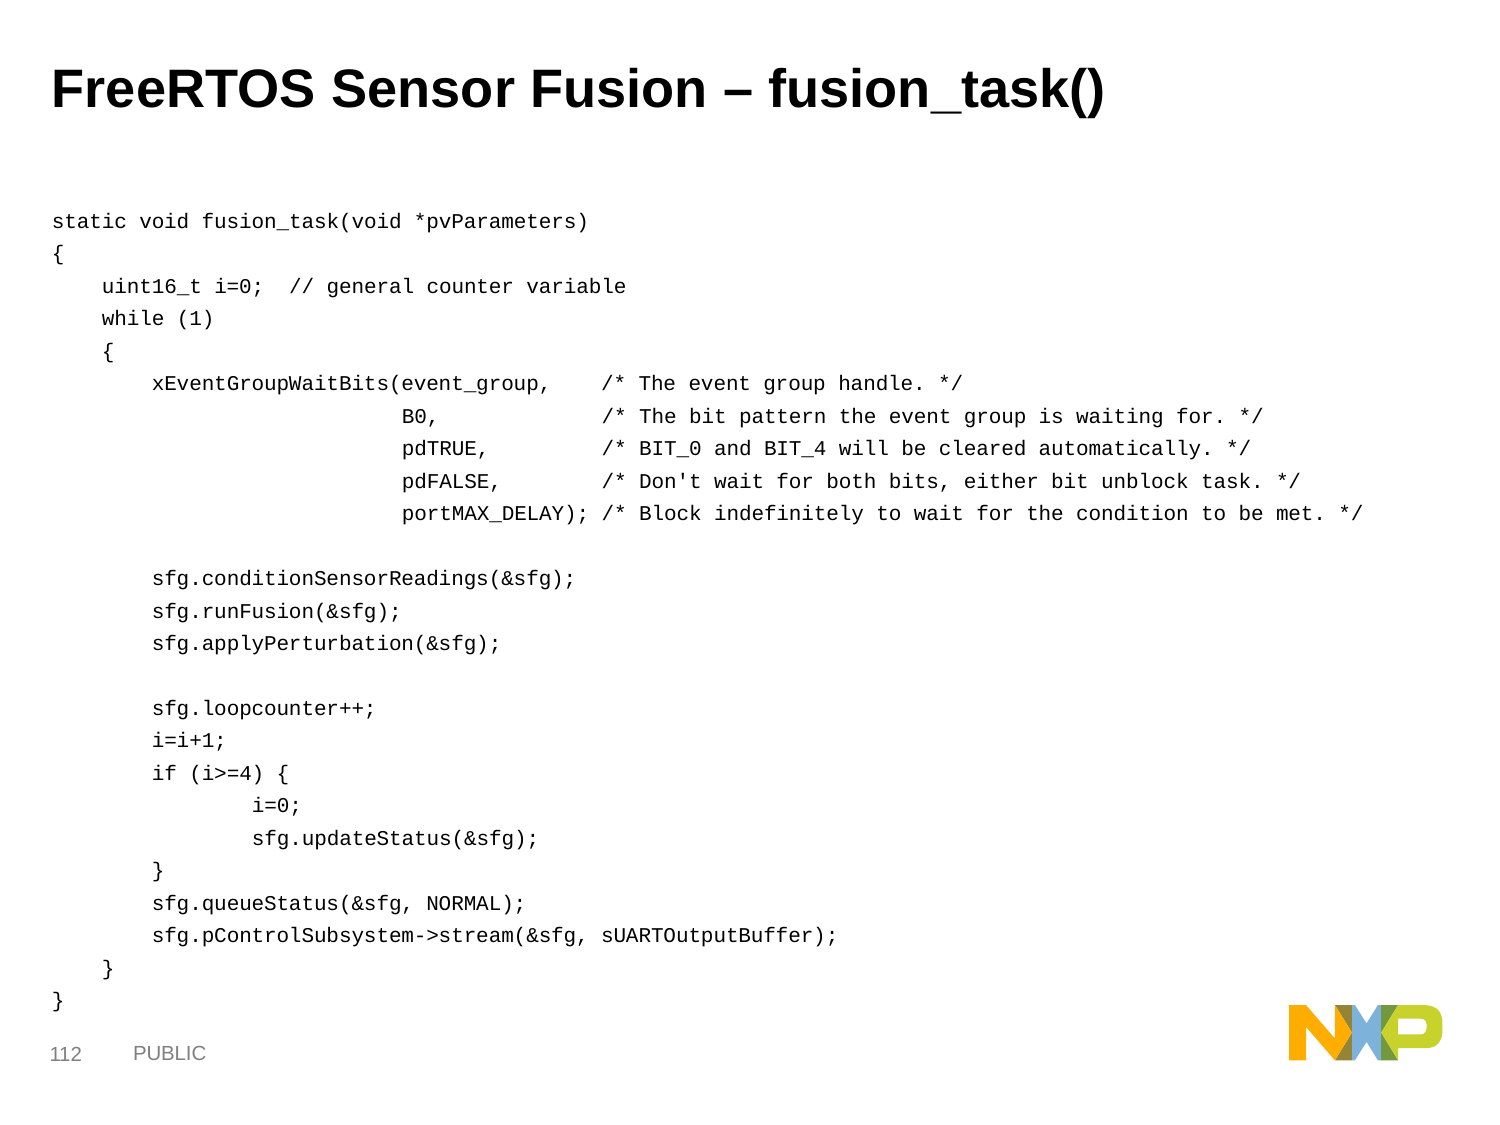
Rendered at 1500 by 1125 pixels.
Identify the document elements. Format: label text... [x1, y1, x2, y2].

title FreeRTOS Sensor Fusion – fusion_task() [36, 45, 1472, 154]
list static void fusion_task(void *pvParameters) { uint16_t i=0; // general counter variable while (1) { xEventGroupWaitBits(event_group, /* The event group handle. */ B0, /* The bit pattern the event group is waiting for. */ pdTRUE, /* BIT_0 and BIT_4 will be cleared automatically. */ pdFALSE, /* Don't wait for both bits, either bit unblock task. */ portMAX_DELAY); /* Block indefinitely to wait for the condition to be met. */ sfg.conditionSensorReadings(&sfg); sfg.runFusion(&sfg); sfg.applyPerturbation(&sfg); sfg.loopcounter++; i=i+1; if (i>=4) { i=0; sfg.updateStatus(&sfg); } sfg.queueStatus(&sfg, NORMAL); sfg.pControlSubsystem->stream(&sfg, sUARTOutputBuffer); } } [36, 167, 1472, 1025]
